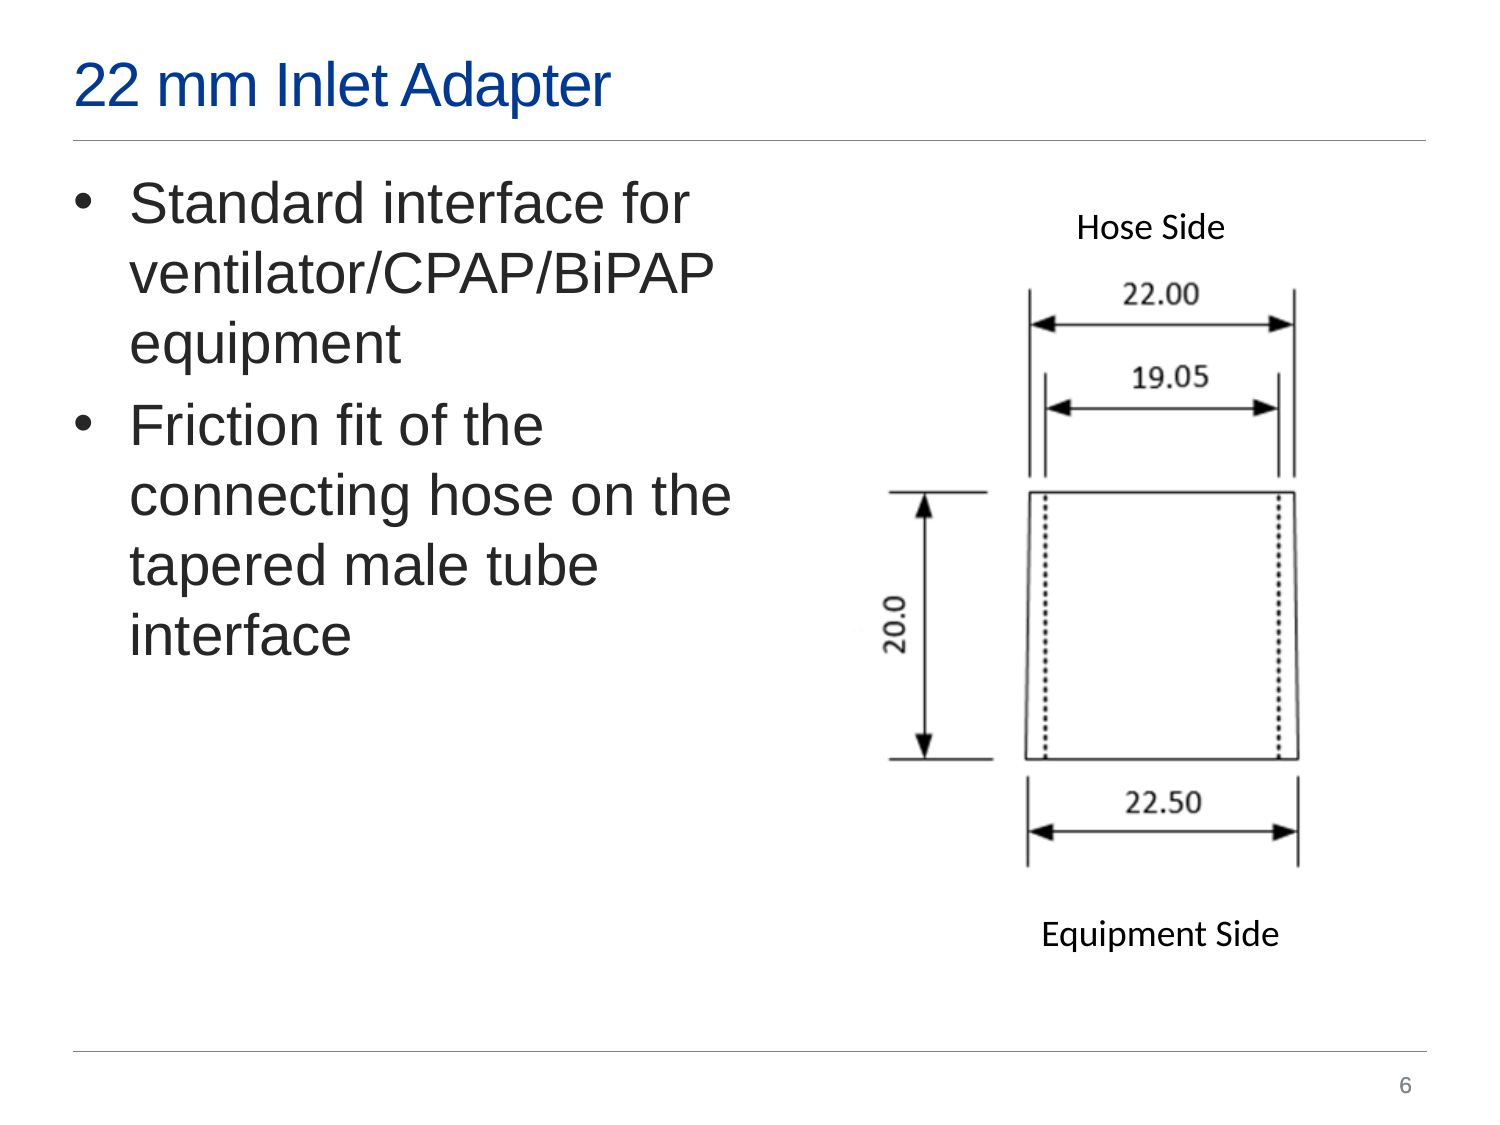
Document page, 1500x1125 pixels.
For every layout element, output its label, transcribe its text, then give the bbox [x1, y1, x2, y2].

picture [852, 257, 1343, 907]
title 22 mm Inlet Adapter [73, 44, 1427, 119]
text_box Equipment Side [979, 915, 1342, 962]
list Standard interface for ventilator/CPAP/BiPAP equipment Friction fit of the connecting hose on the tapered male tube interface [73, 158, 741, 1005]
text_box Hose Side [1022, 194, 1280, 255]
